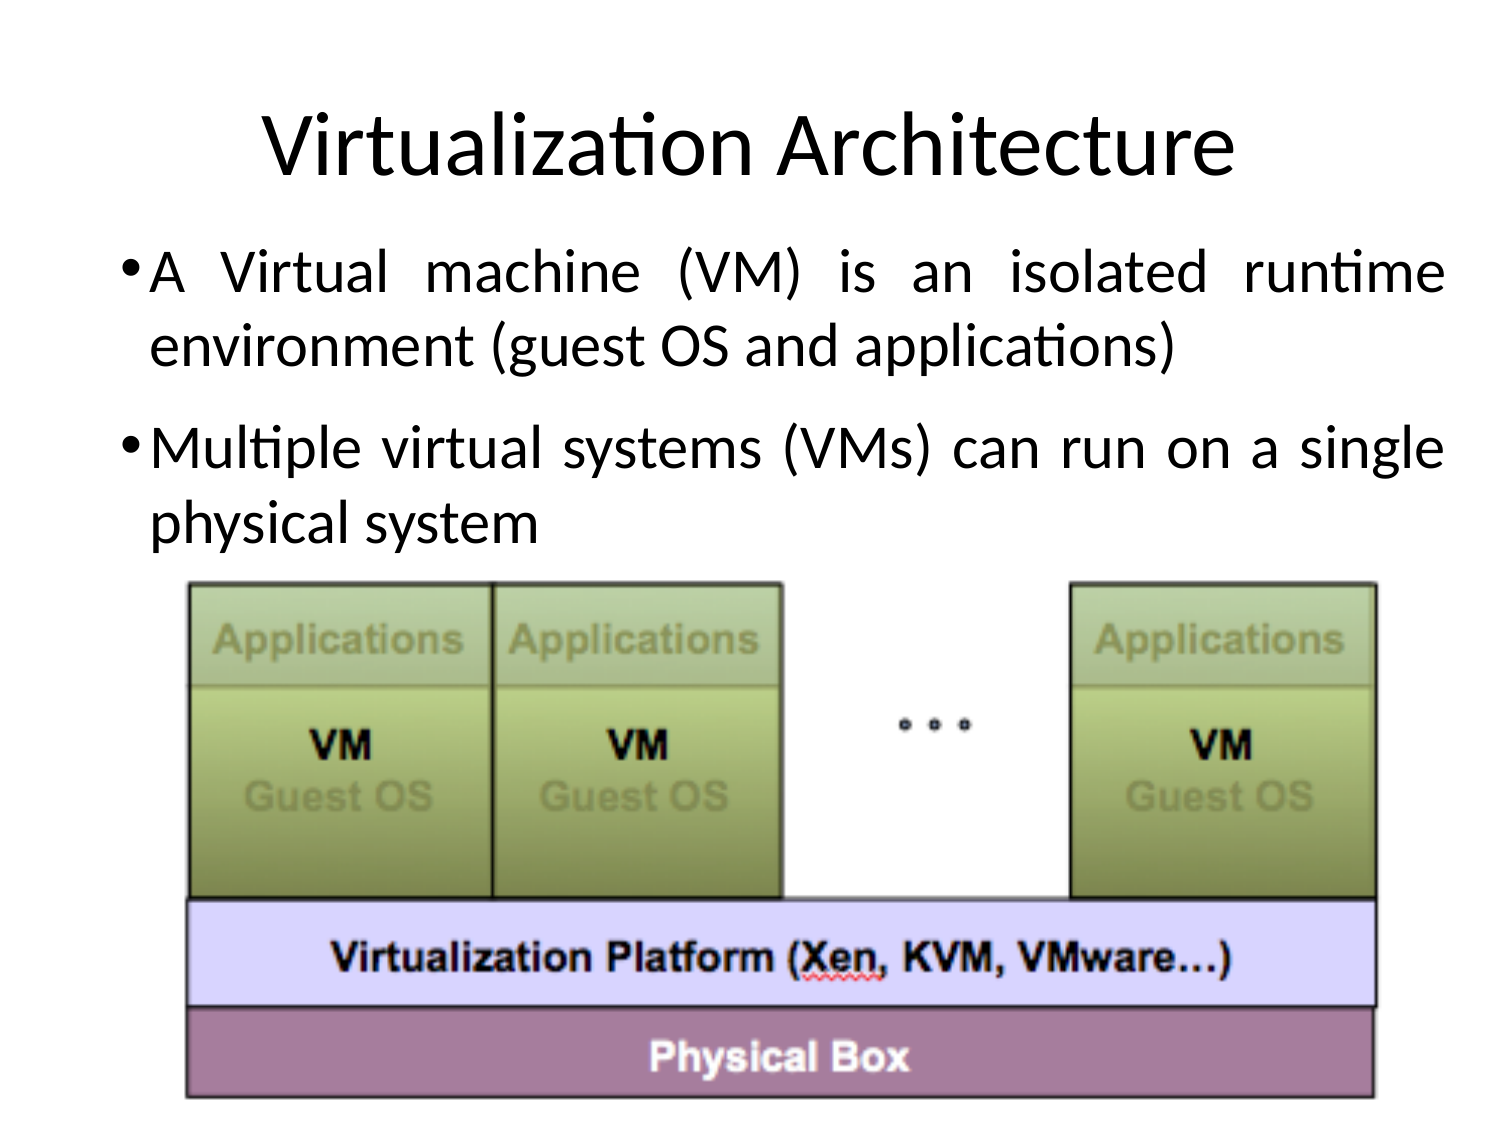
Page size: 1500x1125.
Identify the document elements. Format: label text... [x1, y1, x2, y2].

text_box A Virtual machine (VM) is an isolated runtime environment (guest OS and applications) Multiple virtual systems (VMs) can run on a single physical system [105, 221, 1463, 564]
title Virtualization Architecture [75, 45, 1425, 233]
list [168, 563, 1429, 1125]
